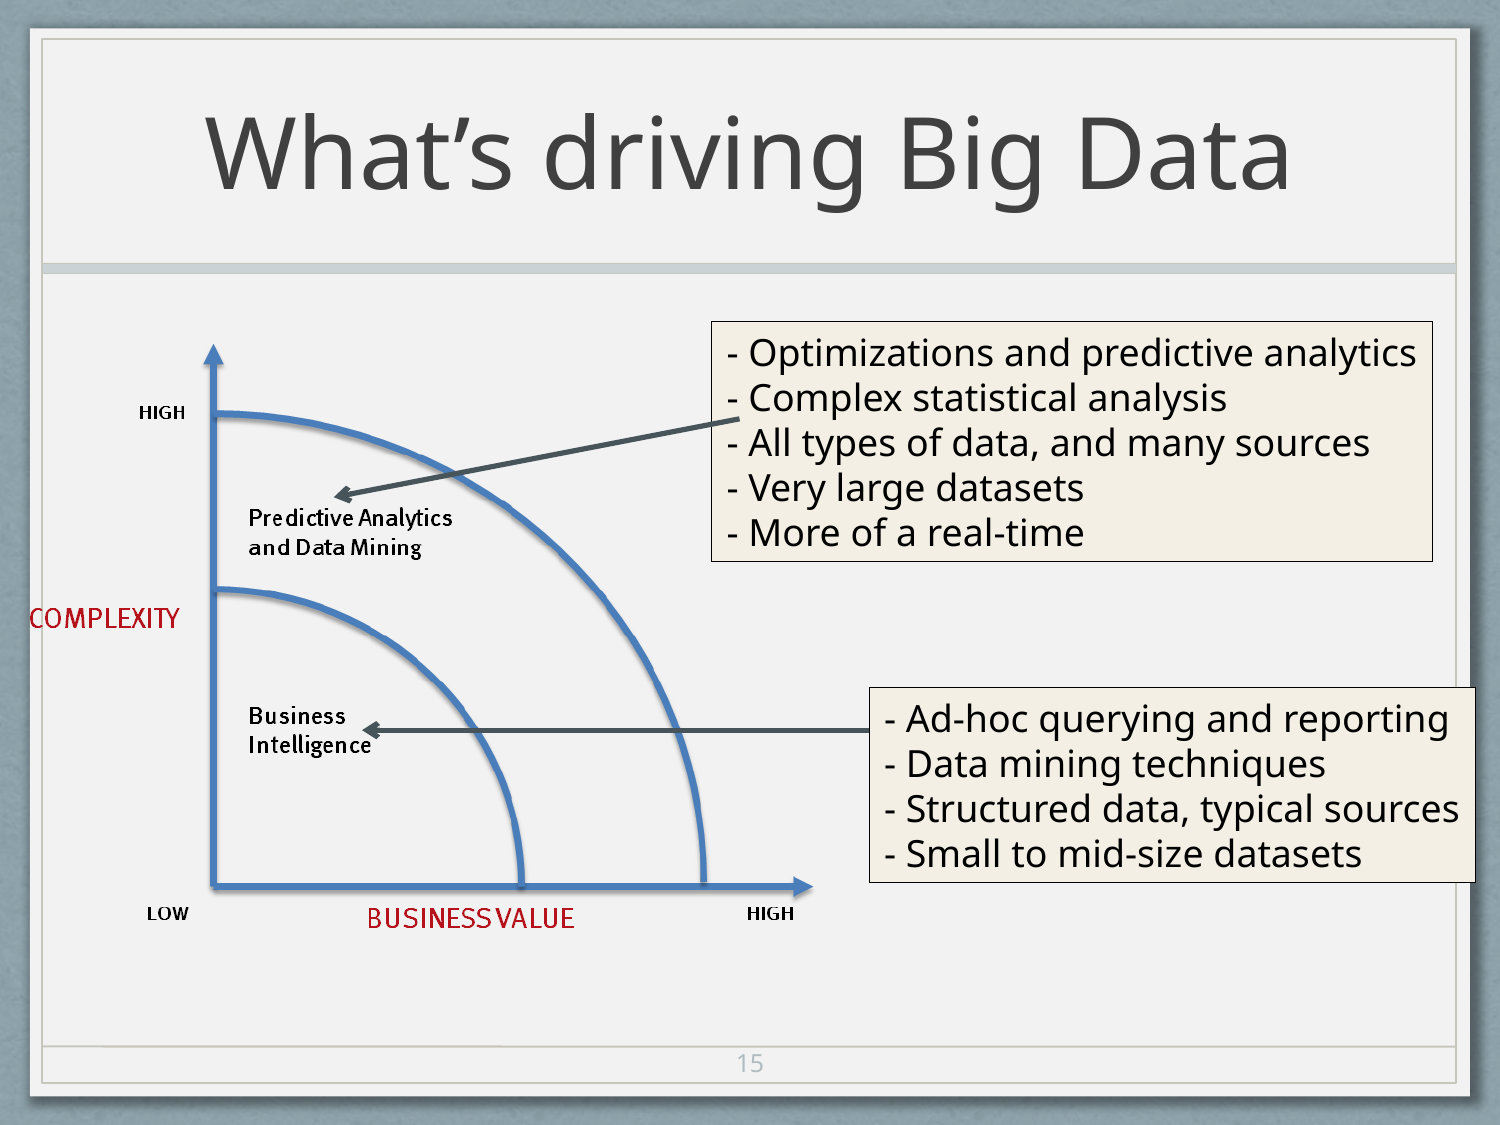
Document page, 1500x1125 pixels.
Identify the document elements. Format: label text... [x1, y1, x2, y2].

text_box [361, 687, 1461, 885]
title What’s driving Big Data [147, 40, 1353, 260]
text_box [333, 320, 1406, 565]
picture [0, 318, 842, 954]
slide_number 15 [687, 1042, 813, 1088]
